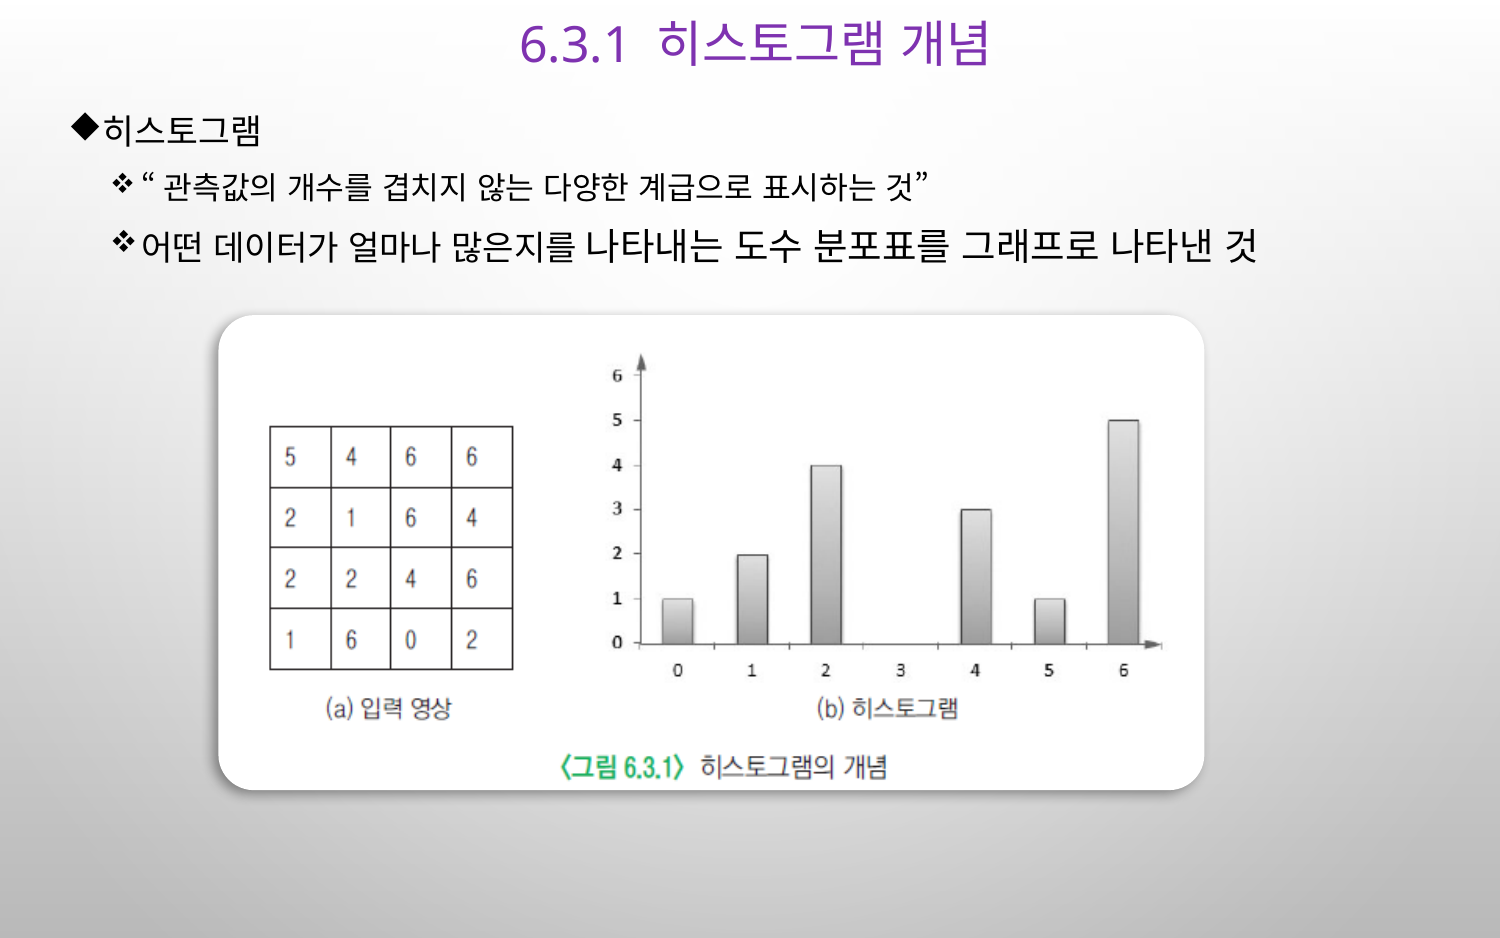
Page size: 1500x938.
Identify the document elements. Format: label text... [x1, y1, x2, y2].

list 히스토그램 “관측값의 개수를 겹치지 않는 다양한 계급으로 표시하는 것” 어떤 데이터가 얼마나 많은지를 나타내는 도수 분포표를 그래프로 나타낸 것 [53, 94, 1459, 918]
picture [0, 0, 1500, 938]
title 6.3.1 히스토그램 개념 [53, 3, 1459, 89]
